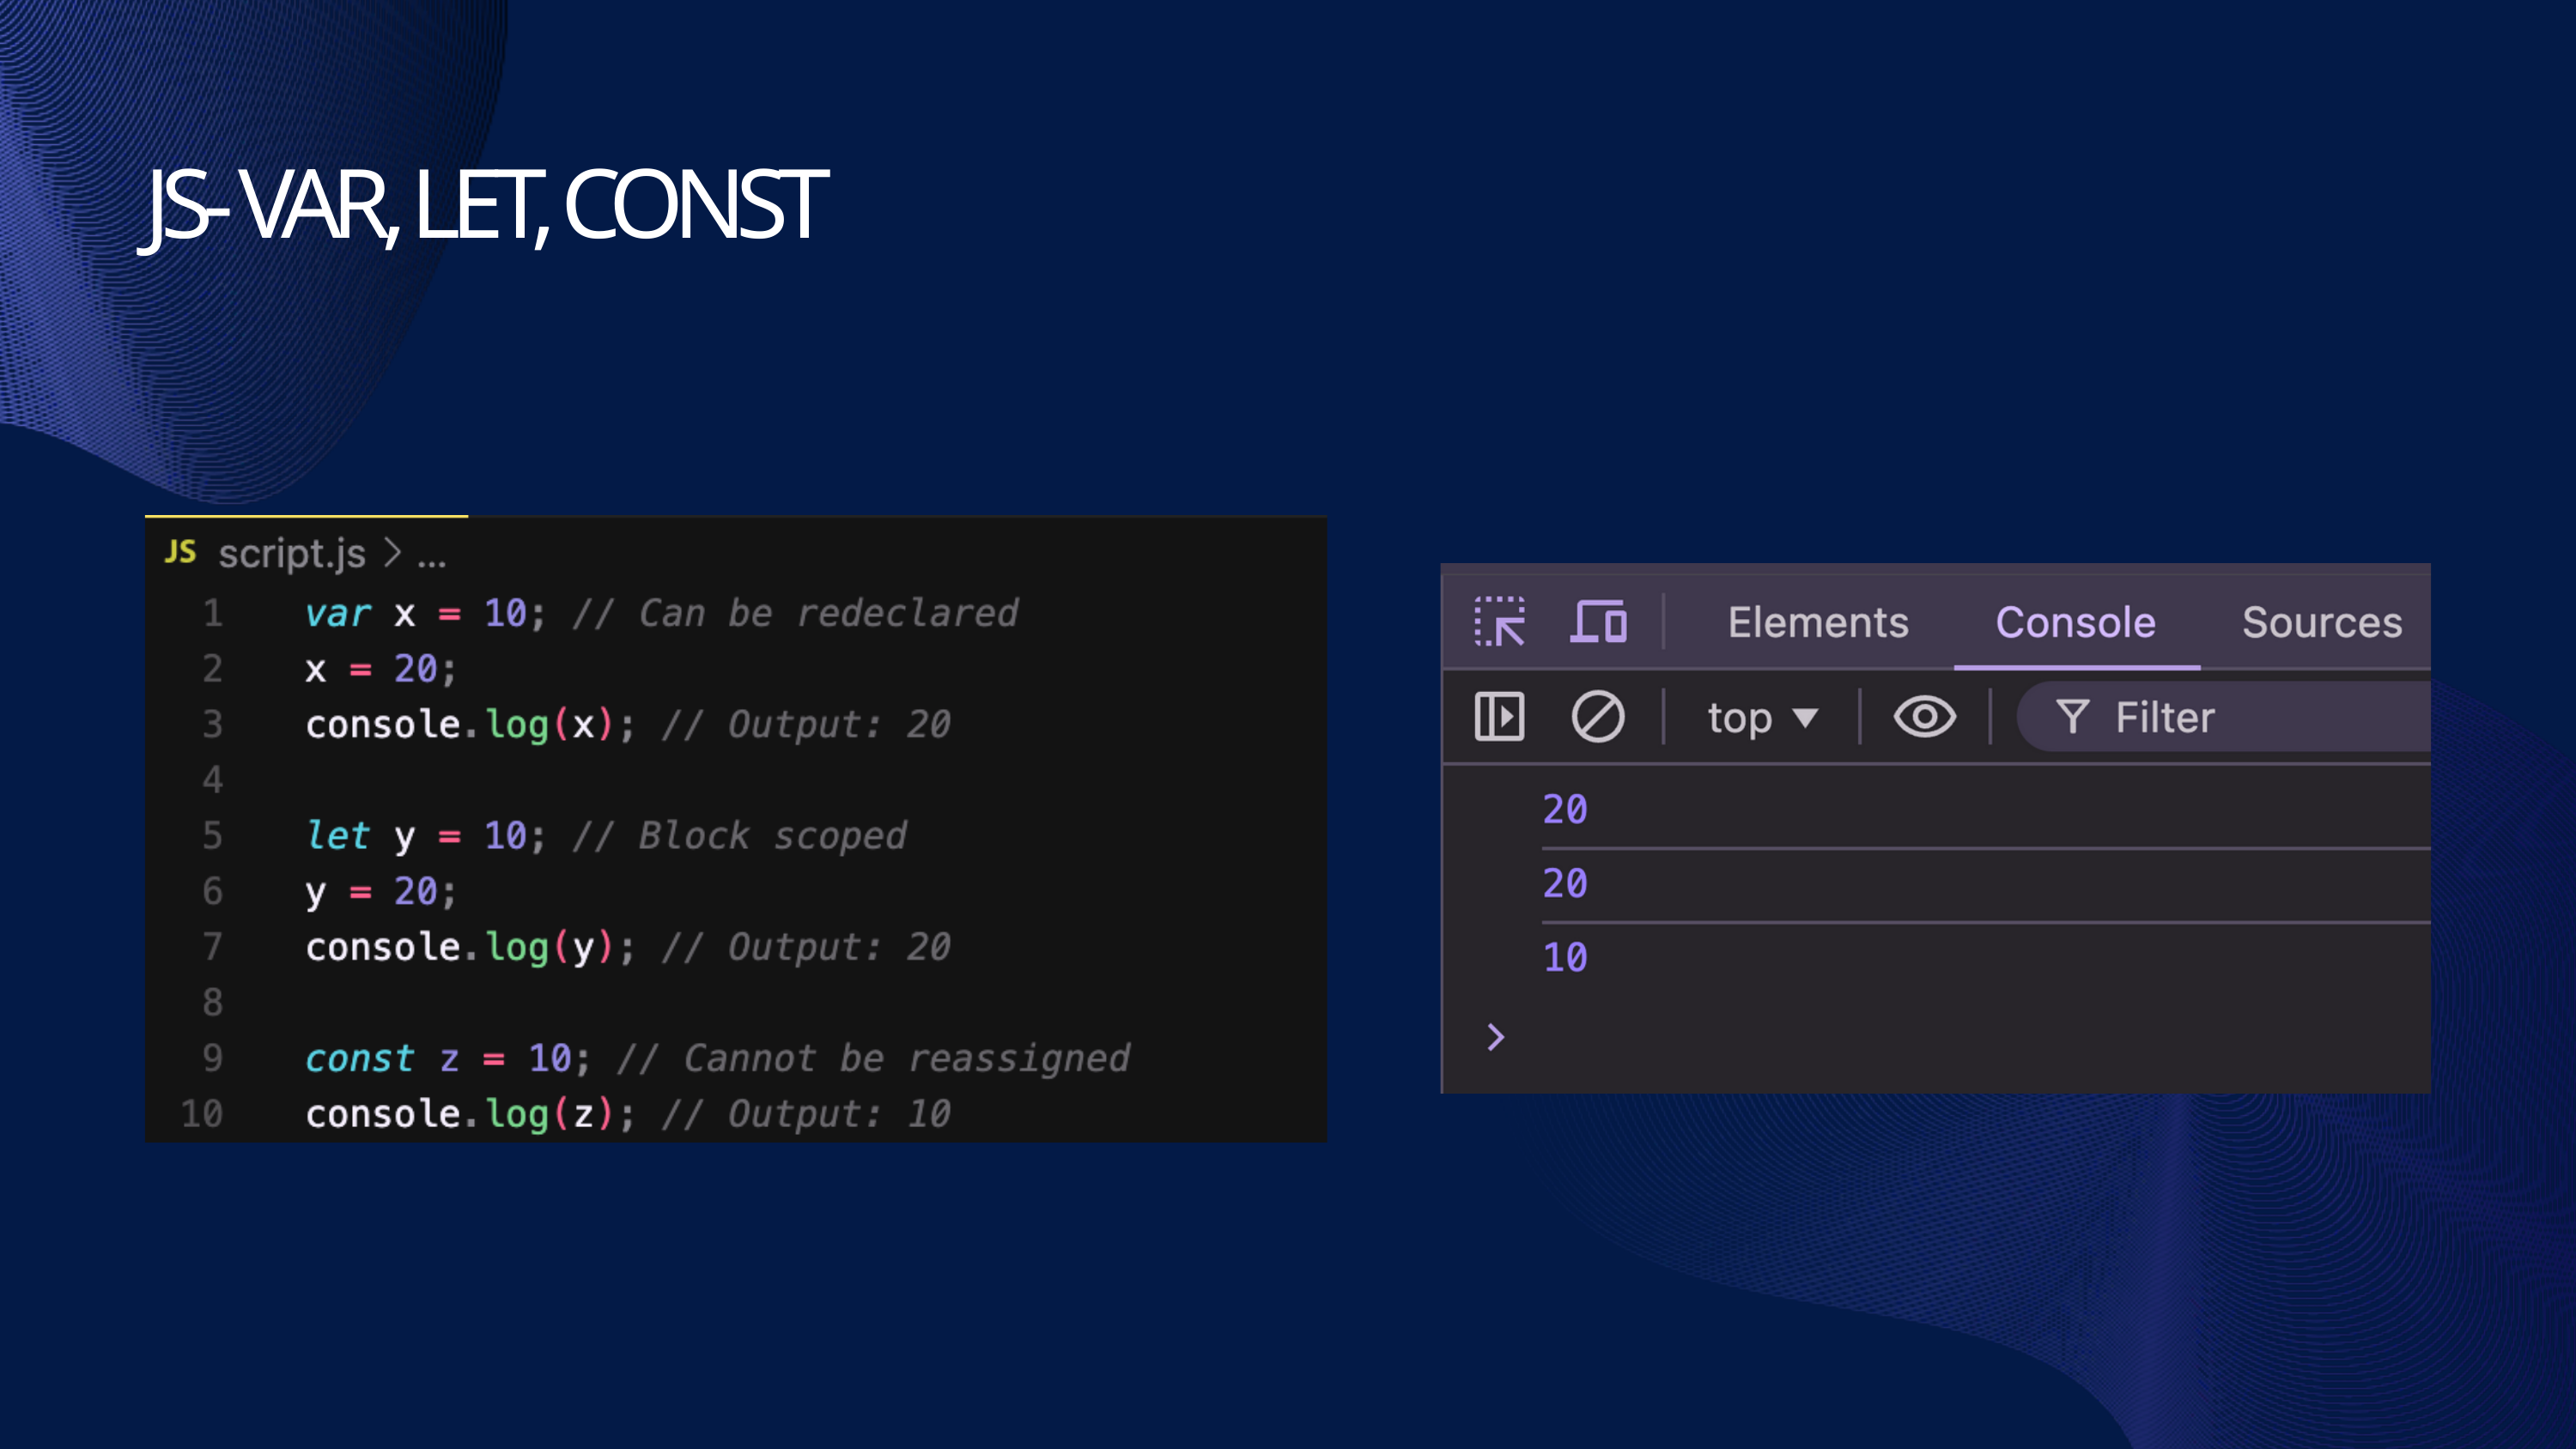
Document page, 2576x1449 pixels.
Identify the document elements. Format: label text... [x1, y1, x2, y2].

text_box [1440, 563, 2432, 1094]
text_box [144, 515, 1327, 1143]
text_box JS- VAR, LET, CONST [144, 149, 1356, 258]
text_box [1489, 601, 2576, 1449]
text_box [0, 0, 519, 516]
